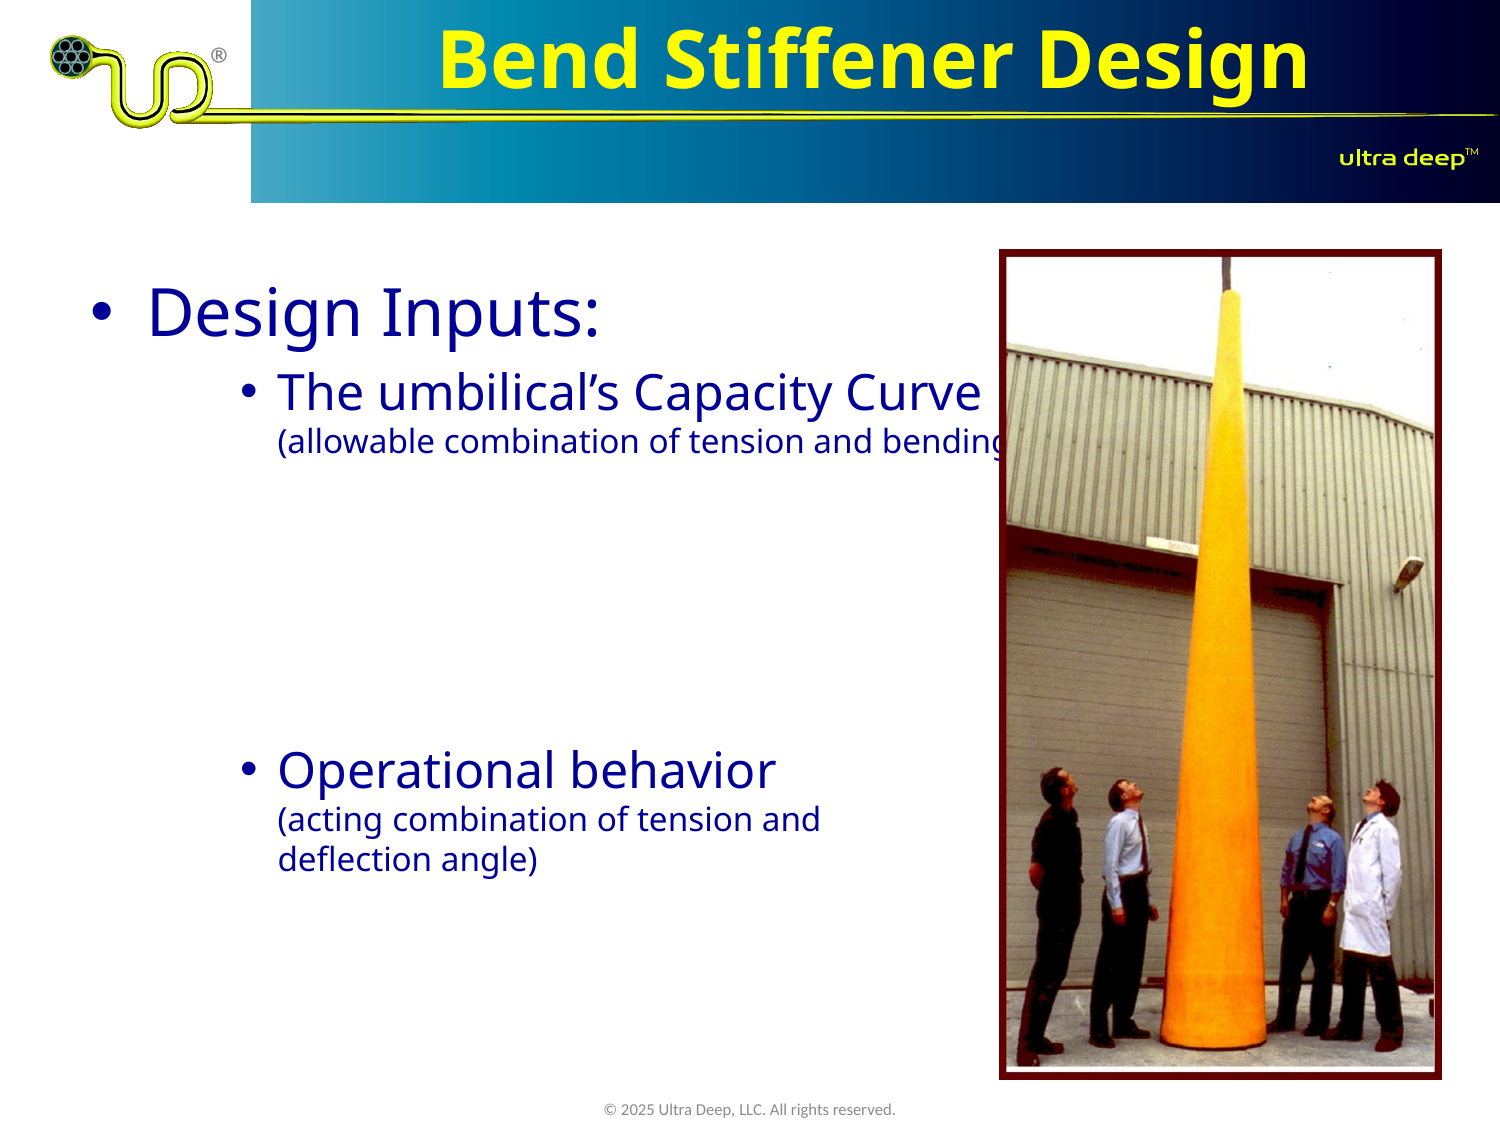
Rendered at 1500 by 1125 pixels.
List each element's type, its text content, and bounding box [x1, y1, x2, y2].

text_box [999, 249, 1442, 1080]
title Bend Stiffener Design [249, 0, 1500, 113]
list Design Inputs: The umbilical’s Capacity Curve (allowable combination of tension and bending) Operational behavior (acting combination of tension and deflection angle) [75, 262, 999, 1005]
footer © 2025 Ultra Deep, LLC. All rights reserved. [512, 1092, 988, 1125]
